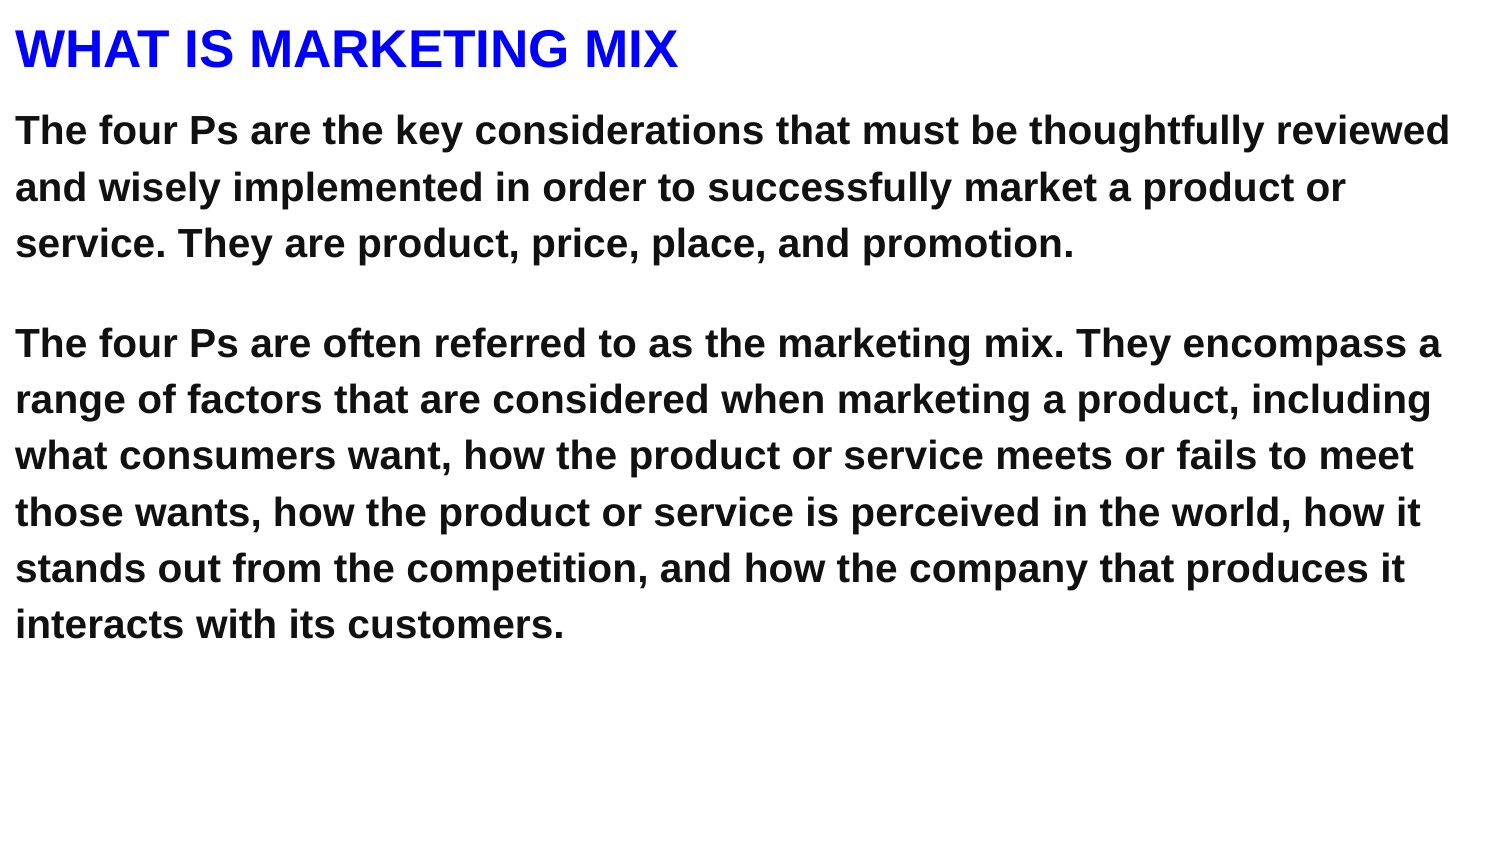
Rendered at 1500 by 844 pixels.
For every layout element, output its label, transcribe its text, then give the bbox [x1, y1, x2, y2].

title WHAT IS MARKETING MIX [0, 0, 1398, 81]
list The four Ps are the key considerations that must be thoughtfully reviewed and wisely implemented in order to successfully market a product or service. They are product, price, place, and promotion. The four Ps are often referred to as the marketing mix. They encompass a range of factors that are considered when marketing a product, including what consumers want, how the product or service meets or fails to meet those wants, how the product or service is perceived in the world, how it stands out from the competition, and how the company that produces it interacts with its customers. [0, 81, 1500, 844]
